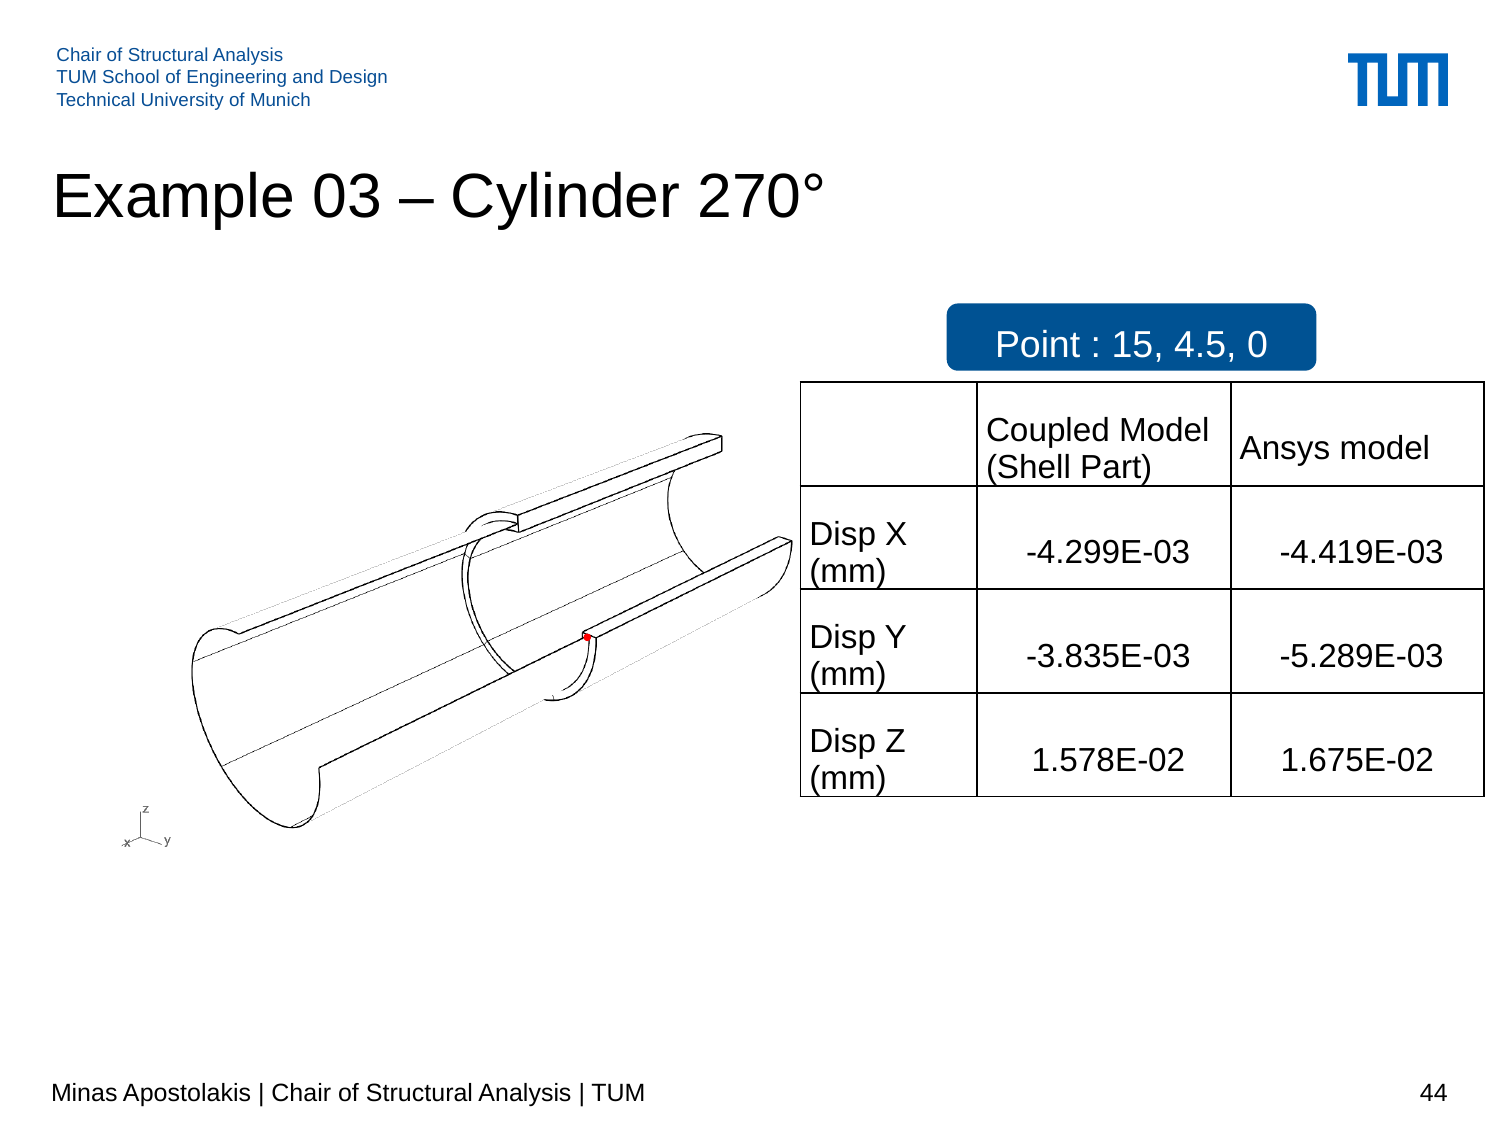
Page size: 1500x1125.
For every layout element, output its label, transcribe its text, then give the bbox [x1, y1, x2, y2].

table_cell -5.289E-03 [1232, 590, 1483, 692]
table_cell 1.675E-02 [1232, 694, 1483, 796]
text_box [105, 418, 810, 870]
table_cell -3.835E-03 [978, 590, 1230, 692]
table_header Ansys model [1232, 383, 1483, 485]
table_cell Disp X (mm) [813, 487, 976, 588]
slide_number 44 [1111, 1061, 1448, 1122]
table_header [801, 383, 976, 485]
table_cell Disp Ζ (mm) [813, 694, 976, 796]
text_box Point : 15, 4.5, 0 [944, 301, 1319, 373]
table_cell -4.299E-03 [978, 487, 1230, 588]
table_cell Disp Y (mm) [813, 590, 976, 692]
table_header Coupled Model (Shell Part) [978, 383, 1230, 485]
footer Minas Apostolakis | Chair of Structural Analysis | TUM [51, 1061, 1111, 1122]
table_cell 1.578E-02 [978, 694, 1230, 796]
title Example 03 – Cylinder 270° [52, 162, 1449, 231]
table_cell -4.419E-03 [1232, 487, 1483, 588]
